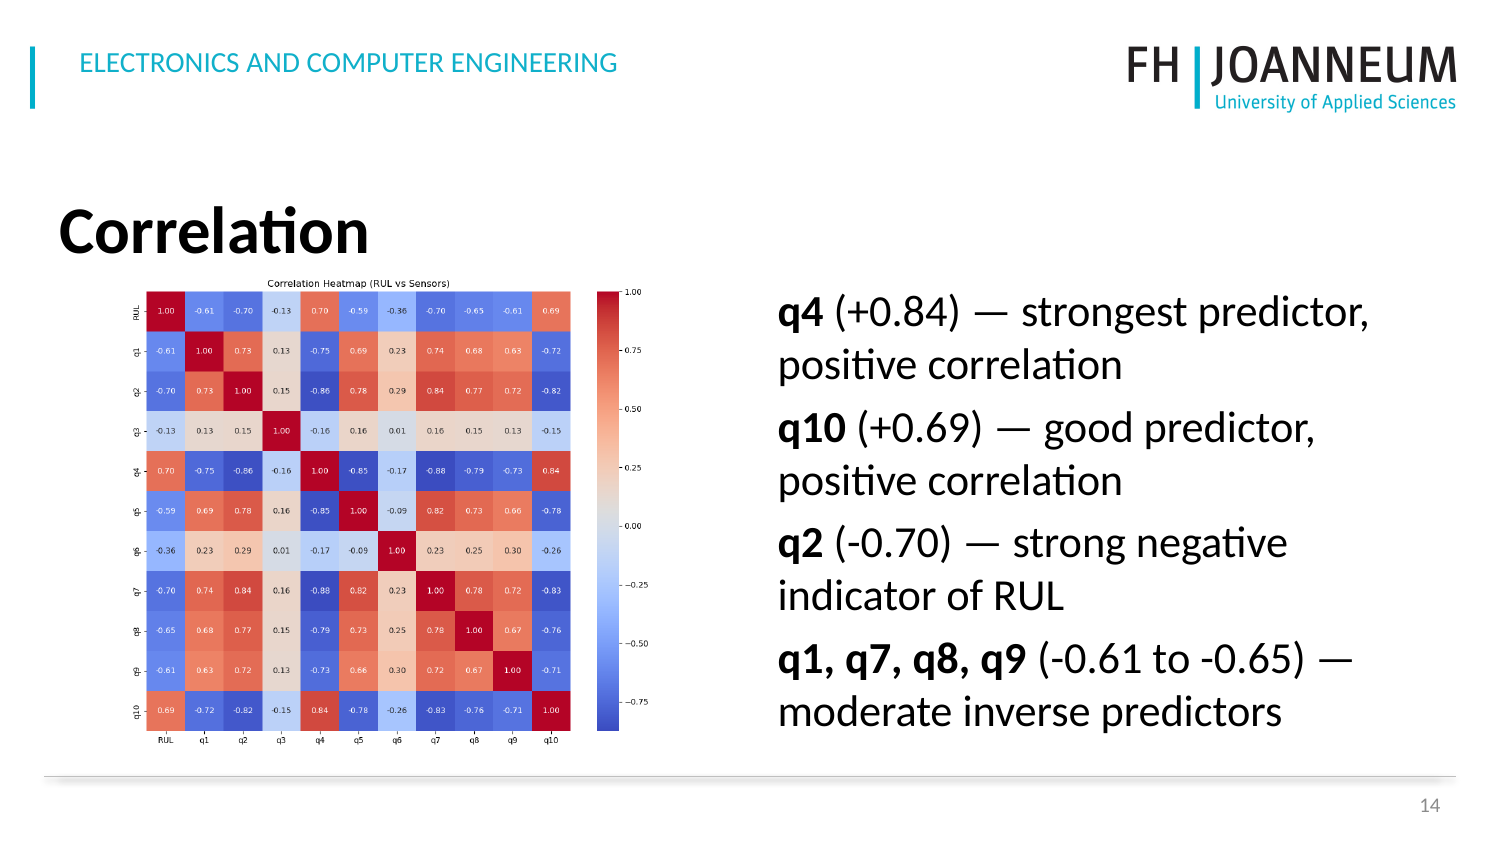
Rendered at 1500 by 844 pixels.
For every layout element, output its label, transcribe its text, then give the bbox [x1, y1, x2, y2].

list q4 (+0.84) — strongest predictor, positive correlation q10 (+0.69) — good predictor, positive correlation q2 (-0.70) — strong negative indicator of RUL q1, q7, q8, q9 (-0.61 to -0.65) — moderate inverse predictors [762, 274, 1456, 750]
picture [0, 16, 1500, 124]
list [127, 274, 655, 750]
title Correlation [44, 134, 1456, 275]
slide_number 14 [1105, 782, 1456, 827]
